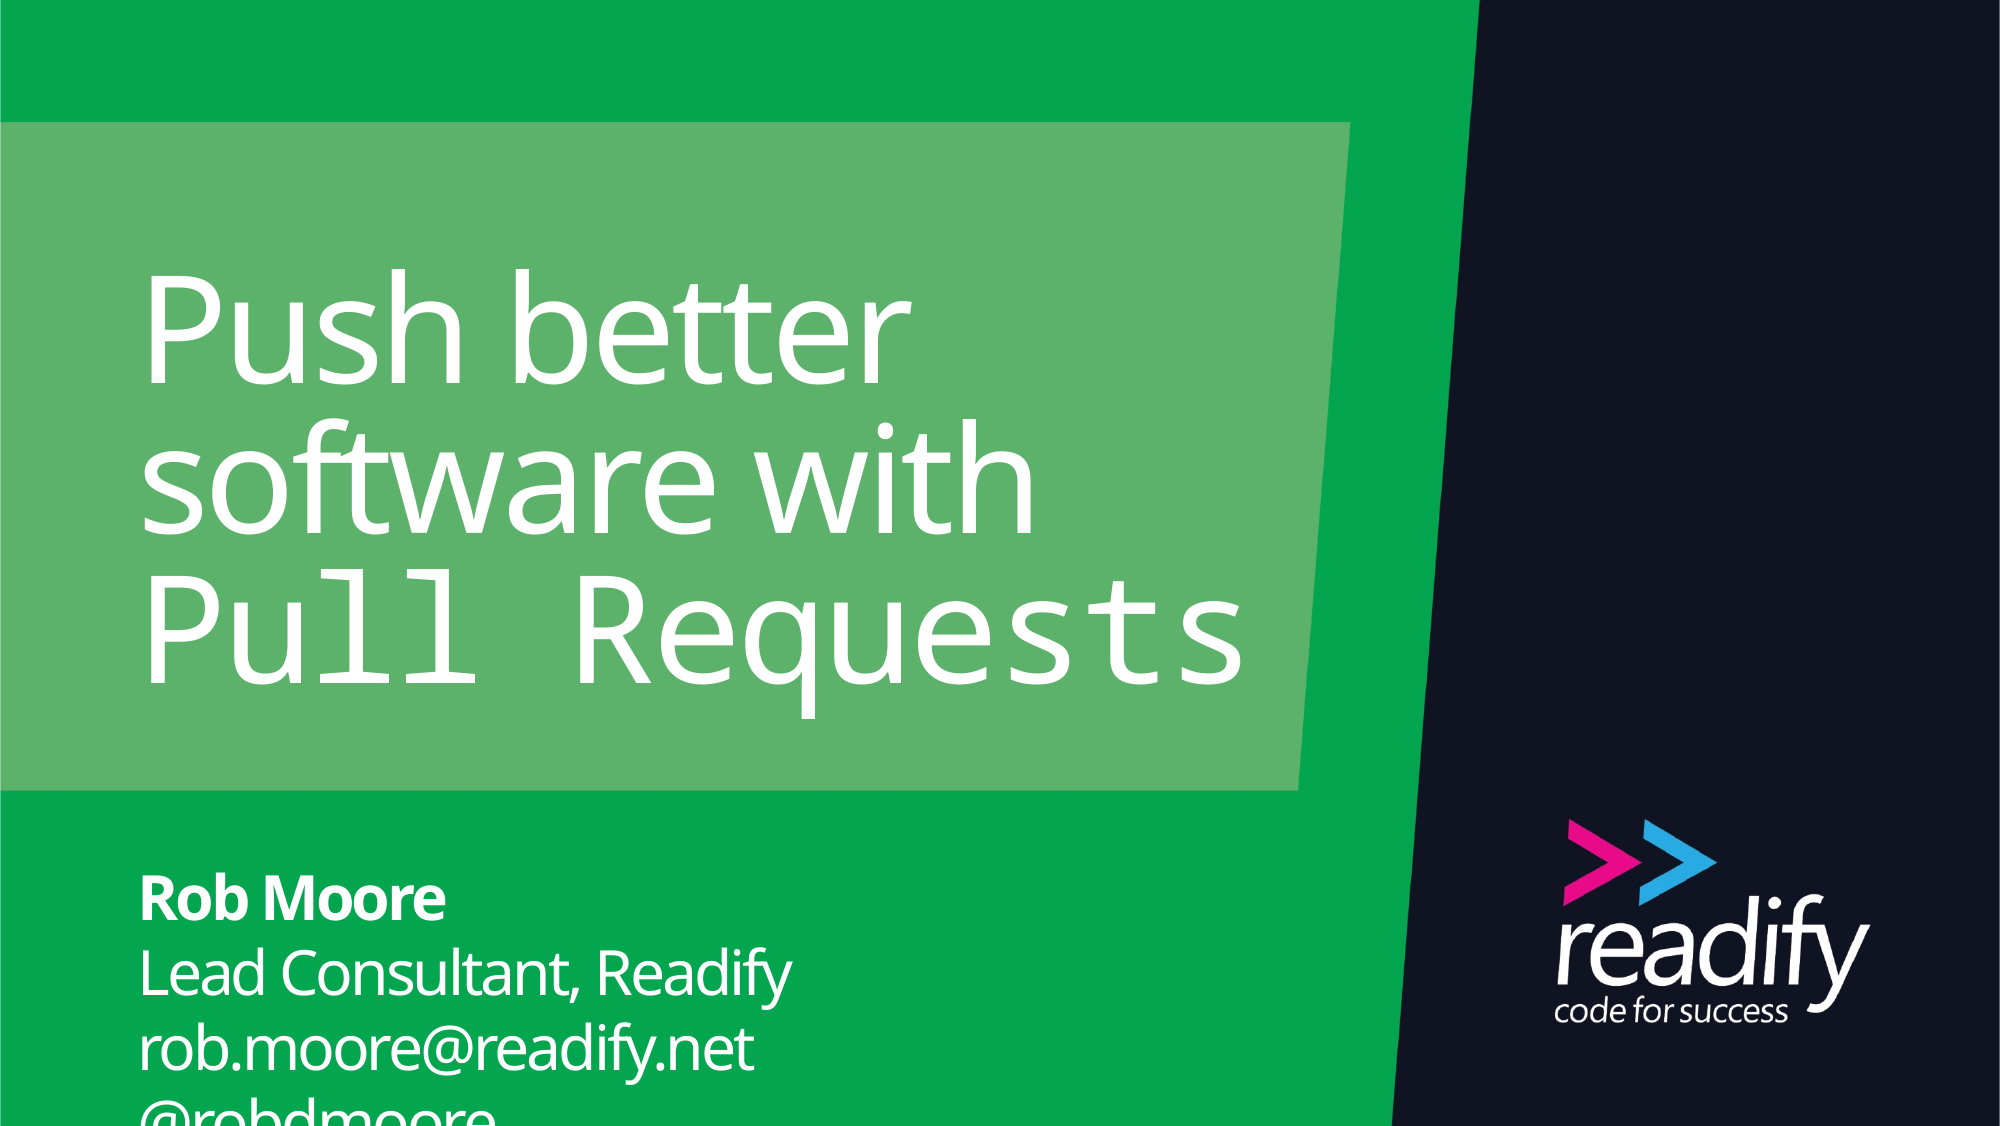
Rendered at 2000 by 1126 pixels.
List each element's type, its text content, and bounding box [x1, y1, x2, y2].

title Push better software with Pull Requests [137, 263, 1296, 775]
picture [0, 0, 2000, 1126]
subtitle Rob Moore Lead Consultant, Readify rob.moore@readify.net @robdmoore [137, 857, 1296, 1024]
